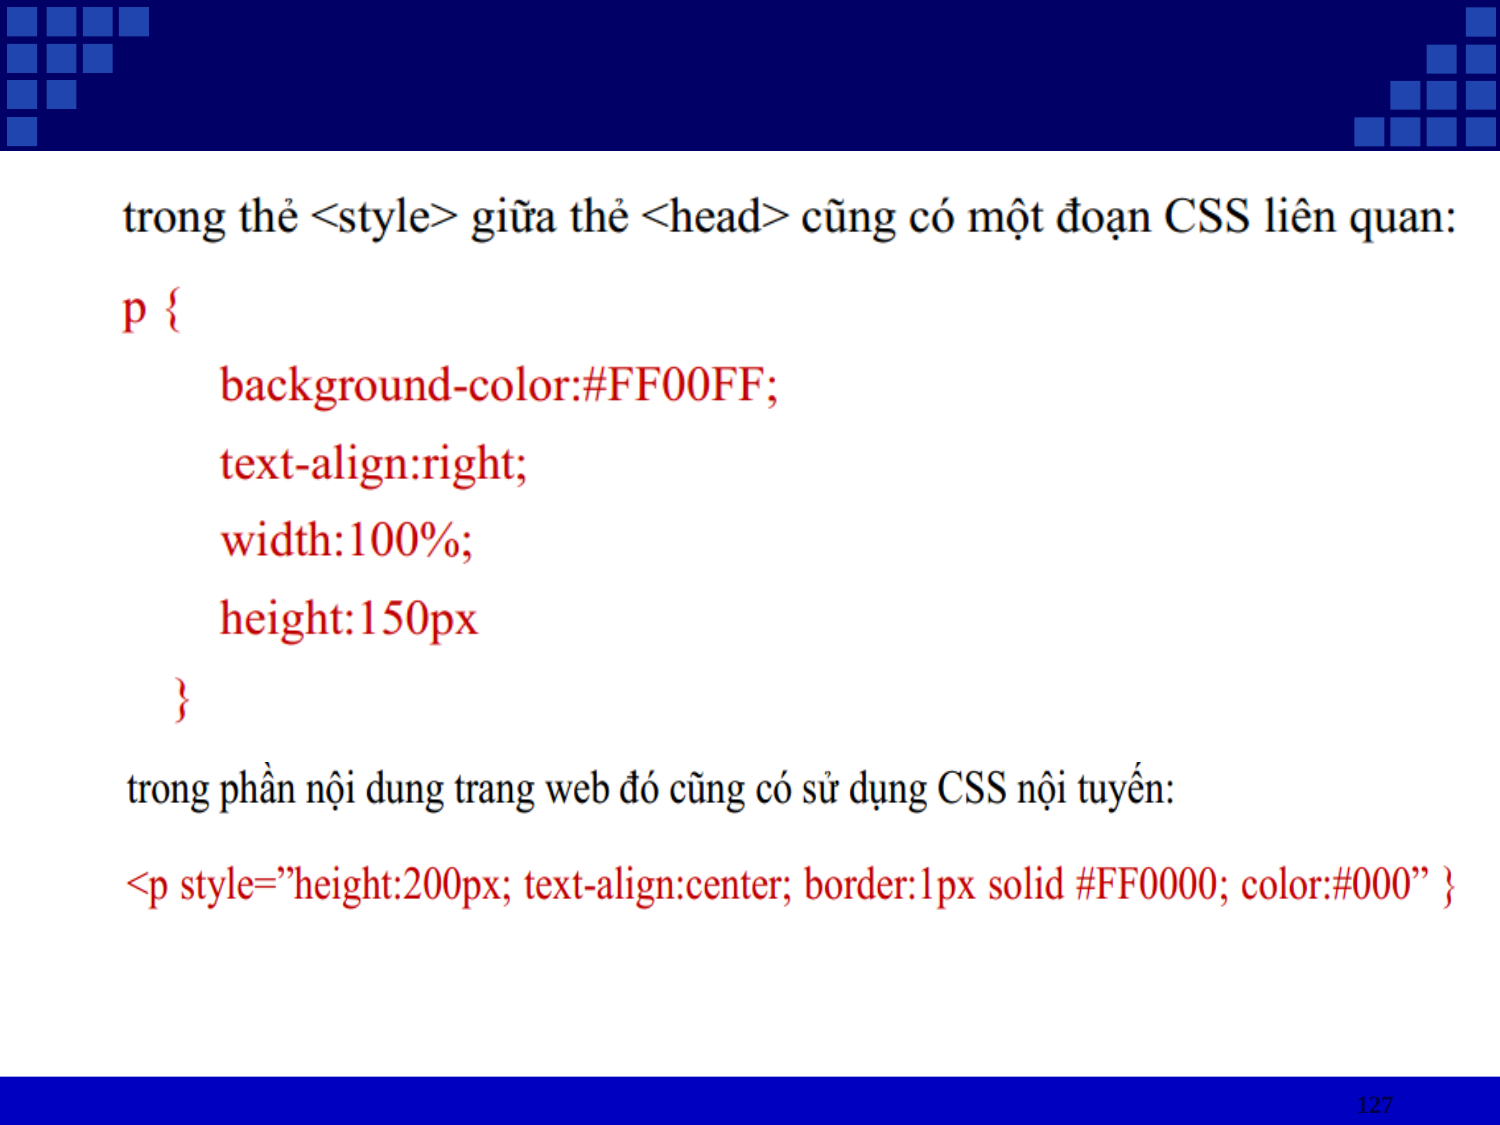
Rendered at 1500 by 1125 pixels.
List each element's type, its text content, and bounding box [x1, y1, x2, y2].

picture [74, 187, 1481, 747]
picture [106, 762, 1488, 932]
slide_number 127 [1324, 1080, 1426, 1125]
